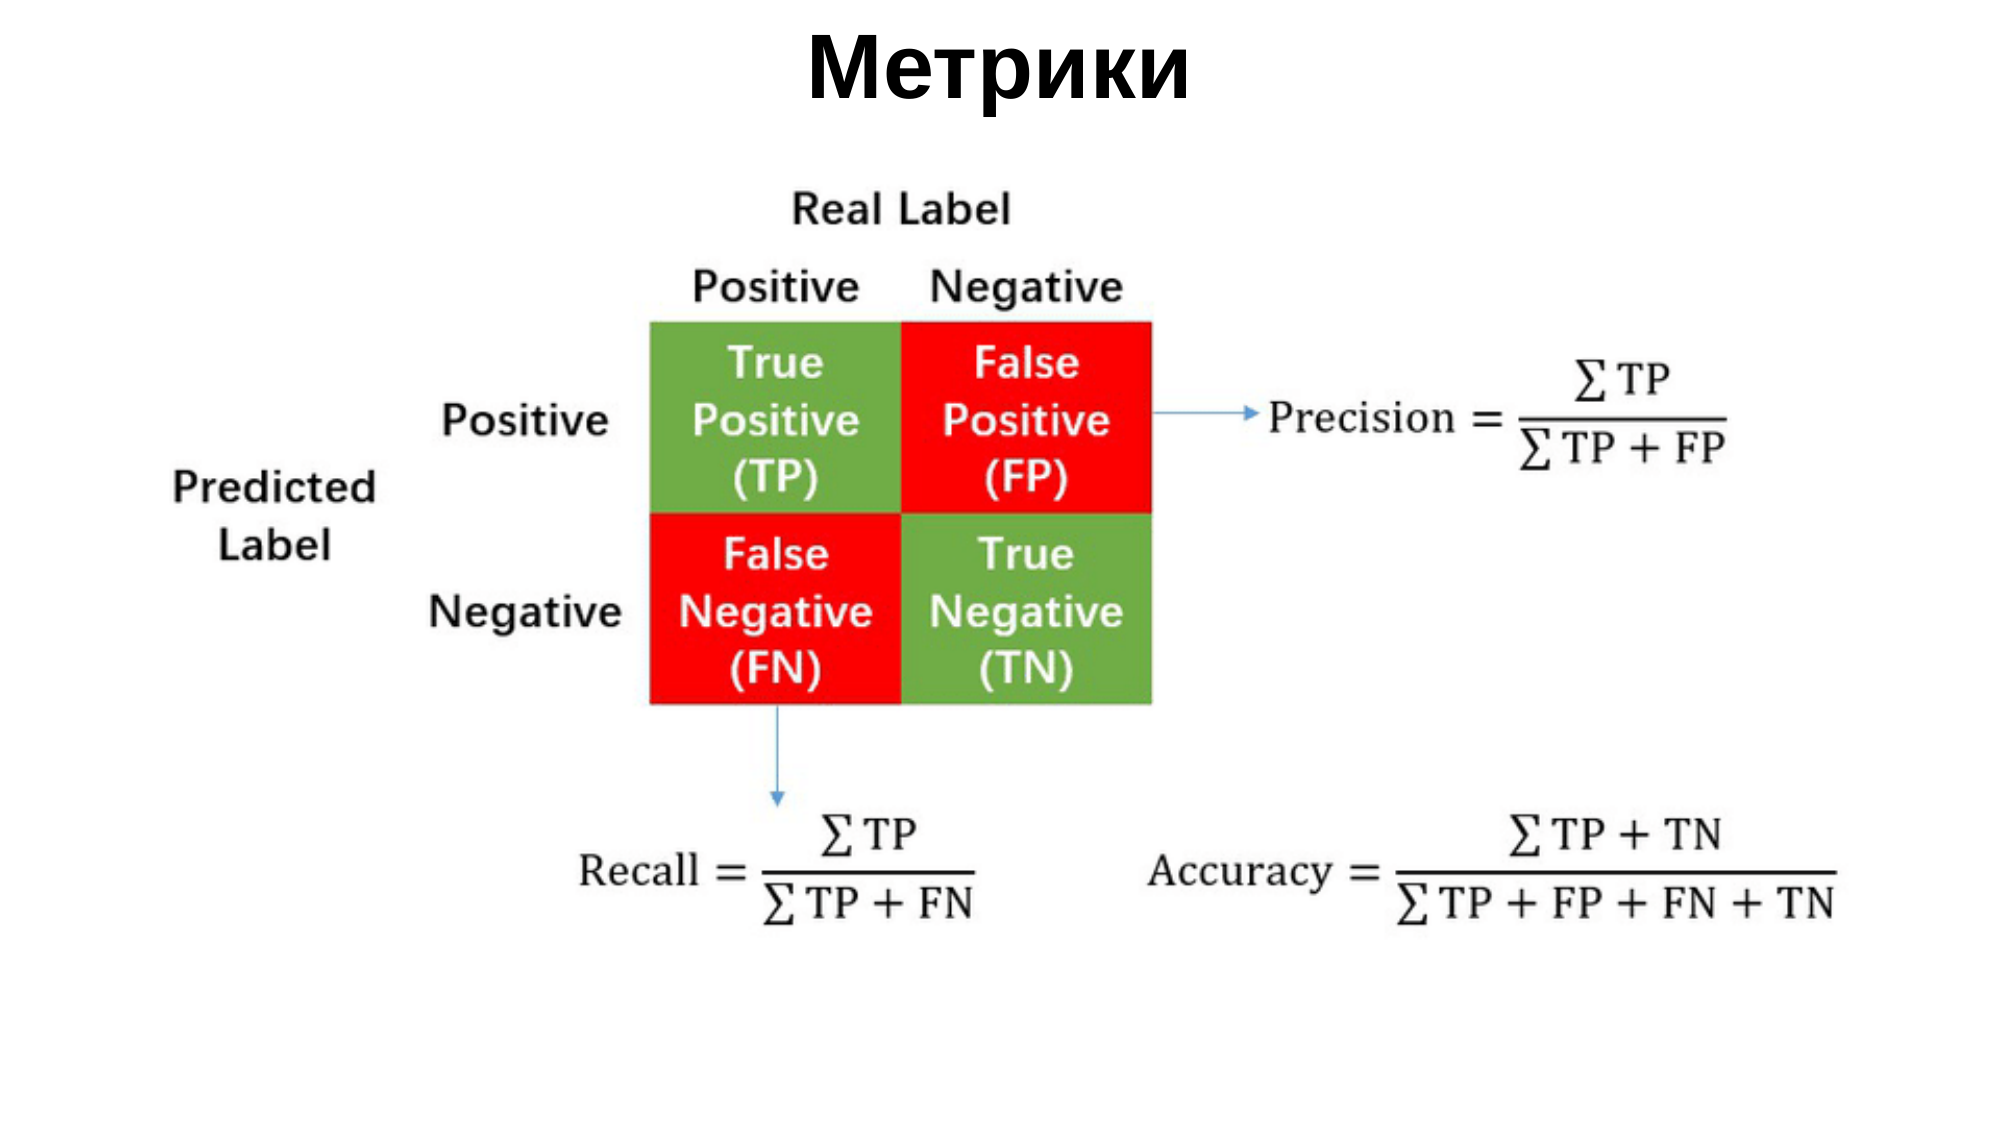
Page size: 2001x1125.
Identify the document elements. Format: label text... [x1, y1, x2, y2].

picture [114, 158, 1886, 967]
text_box Метрики [406, 0, 1594, 125]
